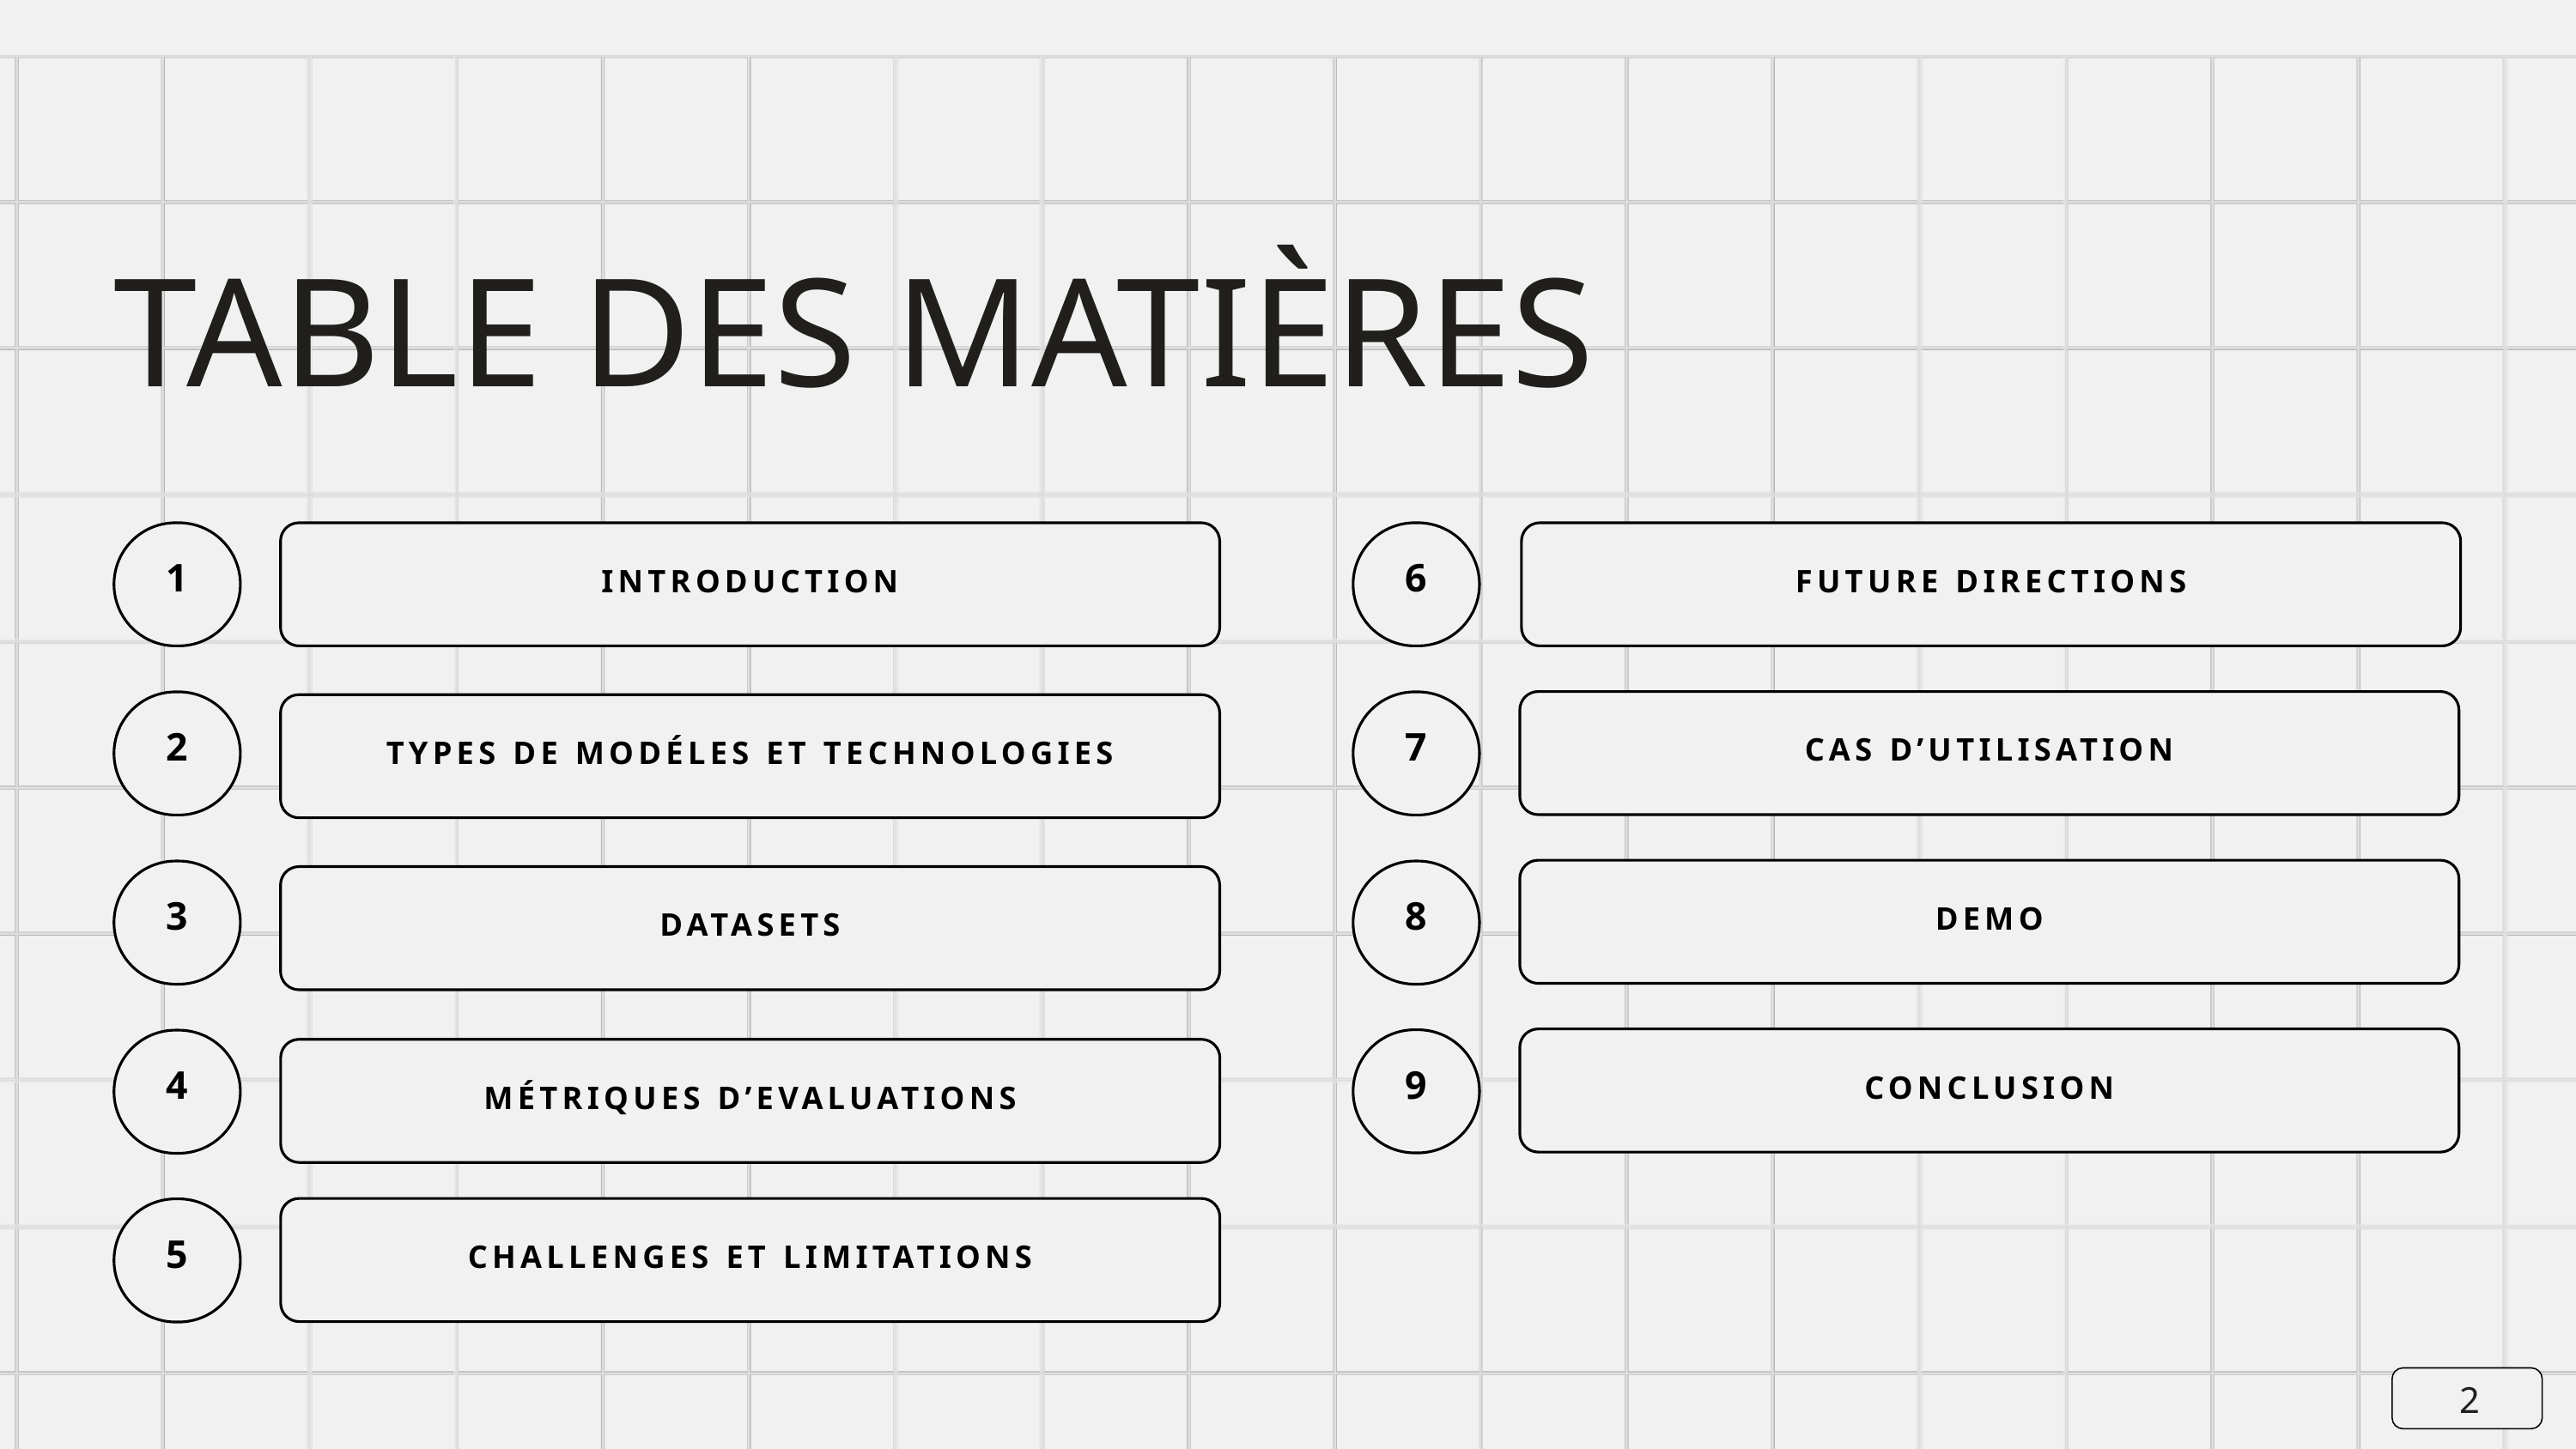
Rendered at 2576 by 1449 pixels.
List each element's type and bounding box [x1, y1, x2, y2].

text_box [113, 1198, 241, 1323]
text_box [2391, 1367, 2543, 1429]
text_box [113, 860, 241, 985]
text_box [1521, 522, 2461, 646]
text_box [280, 1039, 1220, 1163]
text_box [1519, 859, 2459, 984]
text_box [1519, 691, 2459, 815]
text_box [280, 694, 1220, 818]
text_box [280, 866, 1220, 991]
text_box [1352, 522, 1480, 646]
text_box [0, 54, 2576, 1449]
text_box [1352, 691, 1480, 815]
text_box [1352, 1029, 1480, 1154]
text_box [280, 522, 1220, 646]
text_box [113, 691, 241, 815]
text_box [1519, 1028, 2459, 1153]
text_box [113, 522, 241, 646]
text_box [280, 1197, 1220, 1322]
text_box [113, 1029, 241, 1154]
text_box [1352, 860, 1480, 985]
